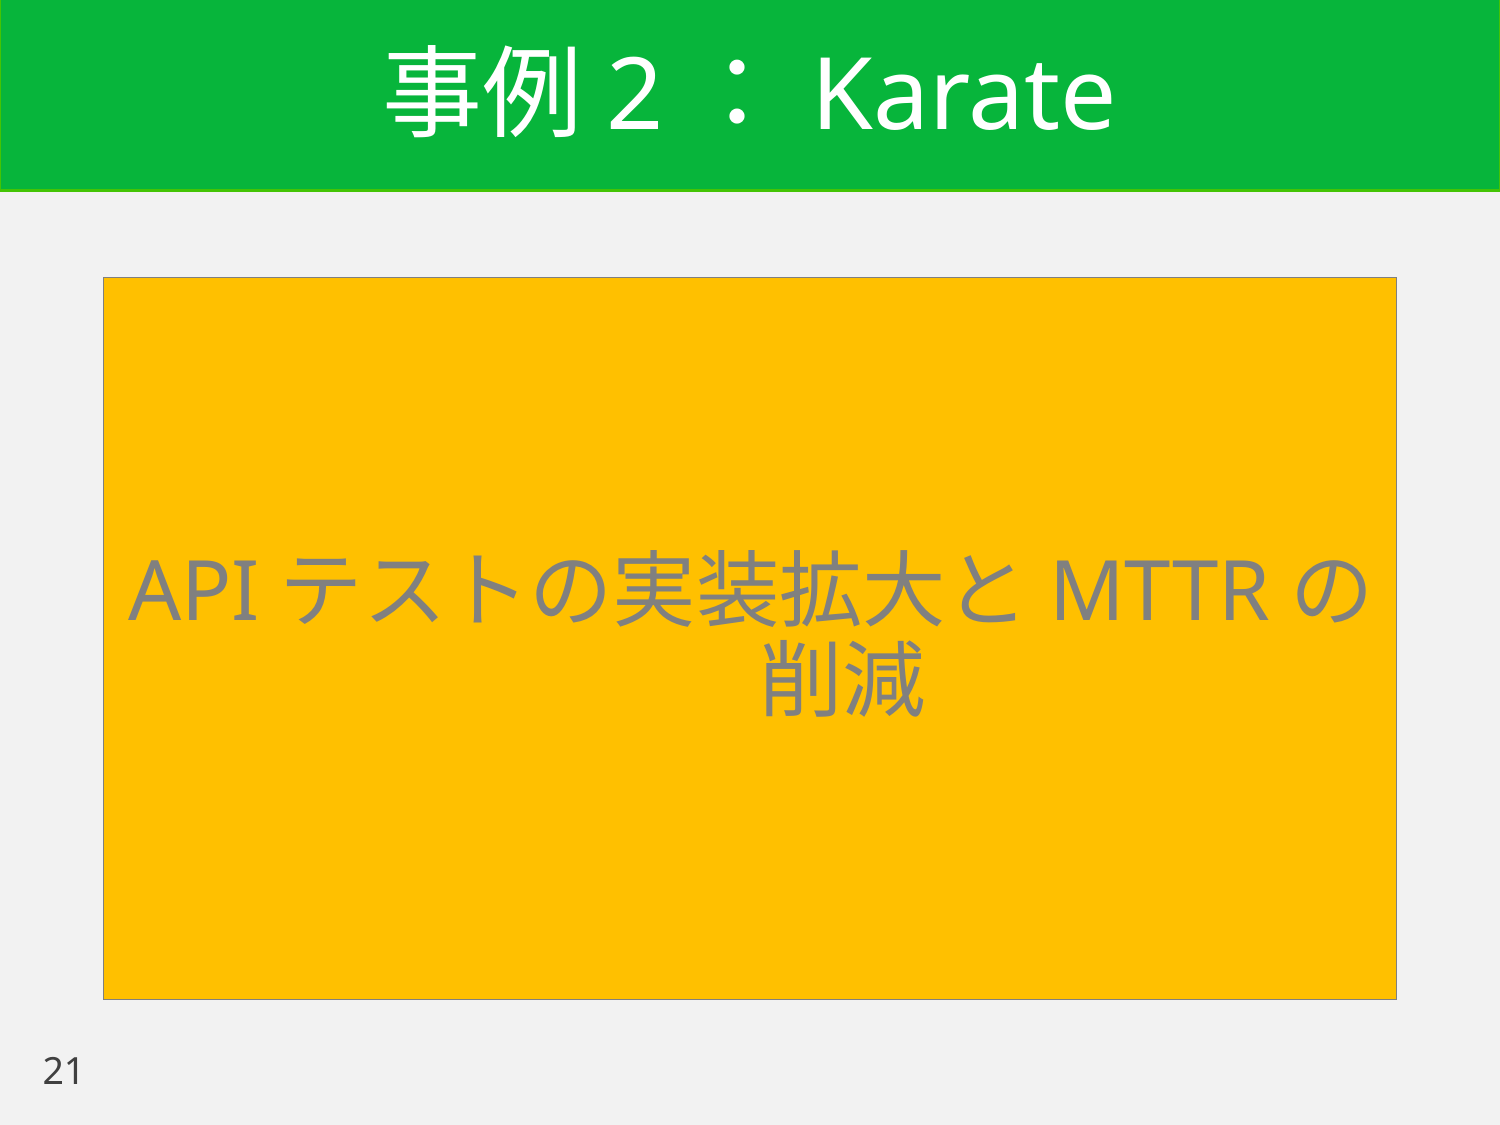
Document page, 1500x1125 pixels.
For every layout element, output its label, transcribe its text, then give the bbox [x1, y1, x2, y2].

title 事例2：Karate [0, 53, 1500, 140]
list APIテストの実装拡大とMTTRの削減 [103, 277, 1397, 1000]
slide_number 21 [27, 1042, 146, 1102]
